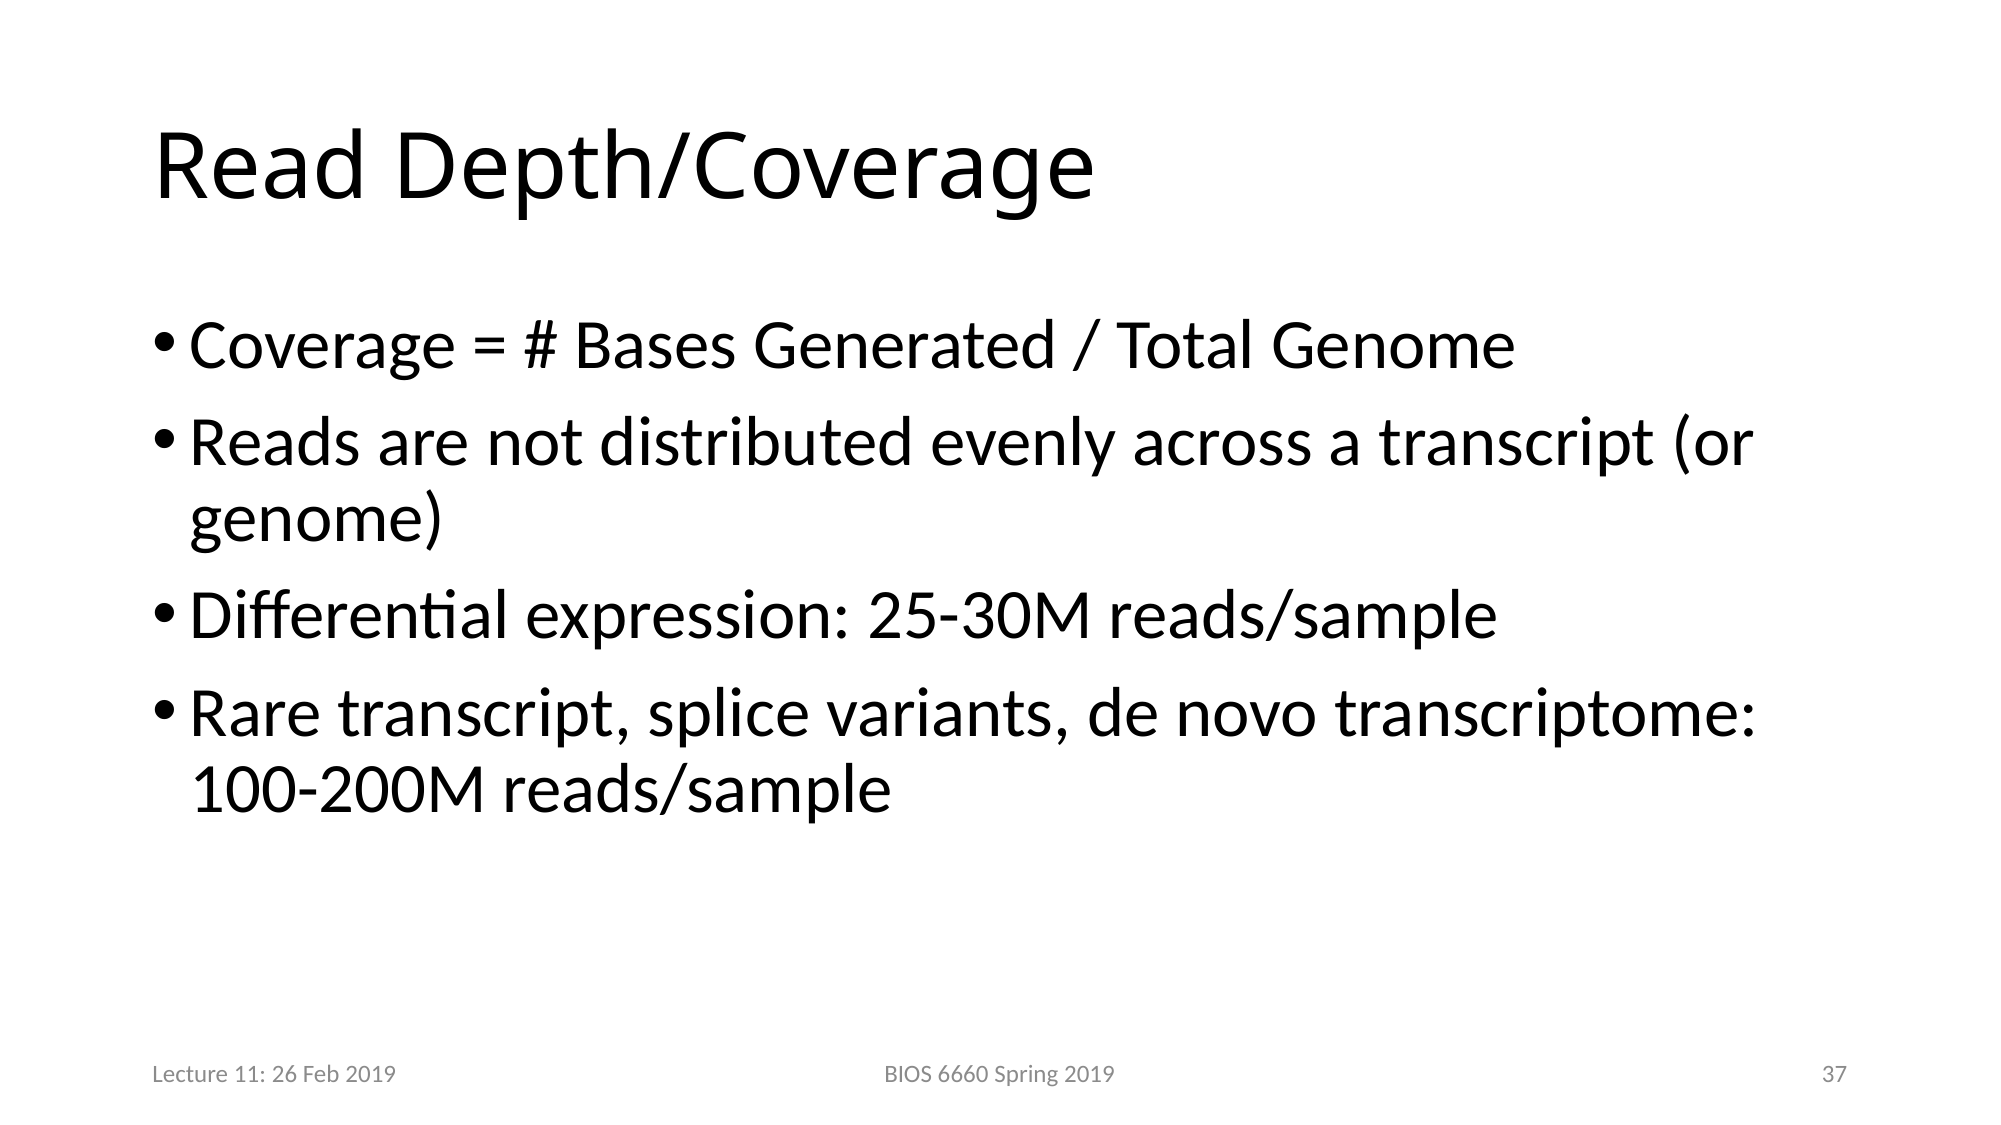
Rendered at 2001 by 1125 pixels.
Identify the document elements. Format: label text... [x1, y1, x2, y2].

title Read Depth/Coverage [137, 59, 1863, 278]
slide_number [137, 1042, 588, 1103]
footer BIOS 6660 Spring 2019 [662, 1042, 1338, 1103]
list Coverage = # Bases Generated / Total Genome Reads are not distributed evenly across a transcript (or genome) Differential expression: 25-30M reads/sample Rare transcript, splice variants, de novo transcriptome: 100-200M reads/sample [137, 299, 1863, 1014]
slide_number 37 [1412, 1042, 1863, 1103]
